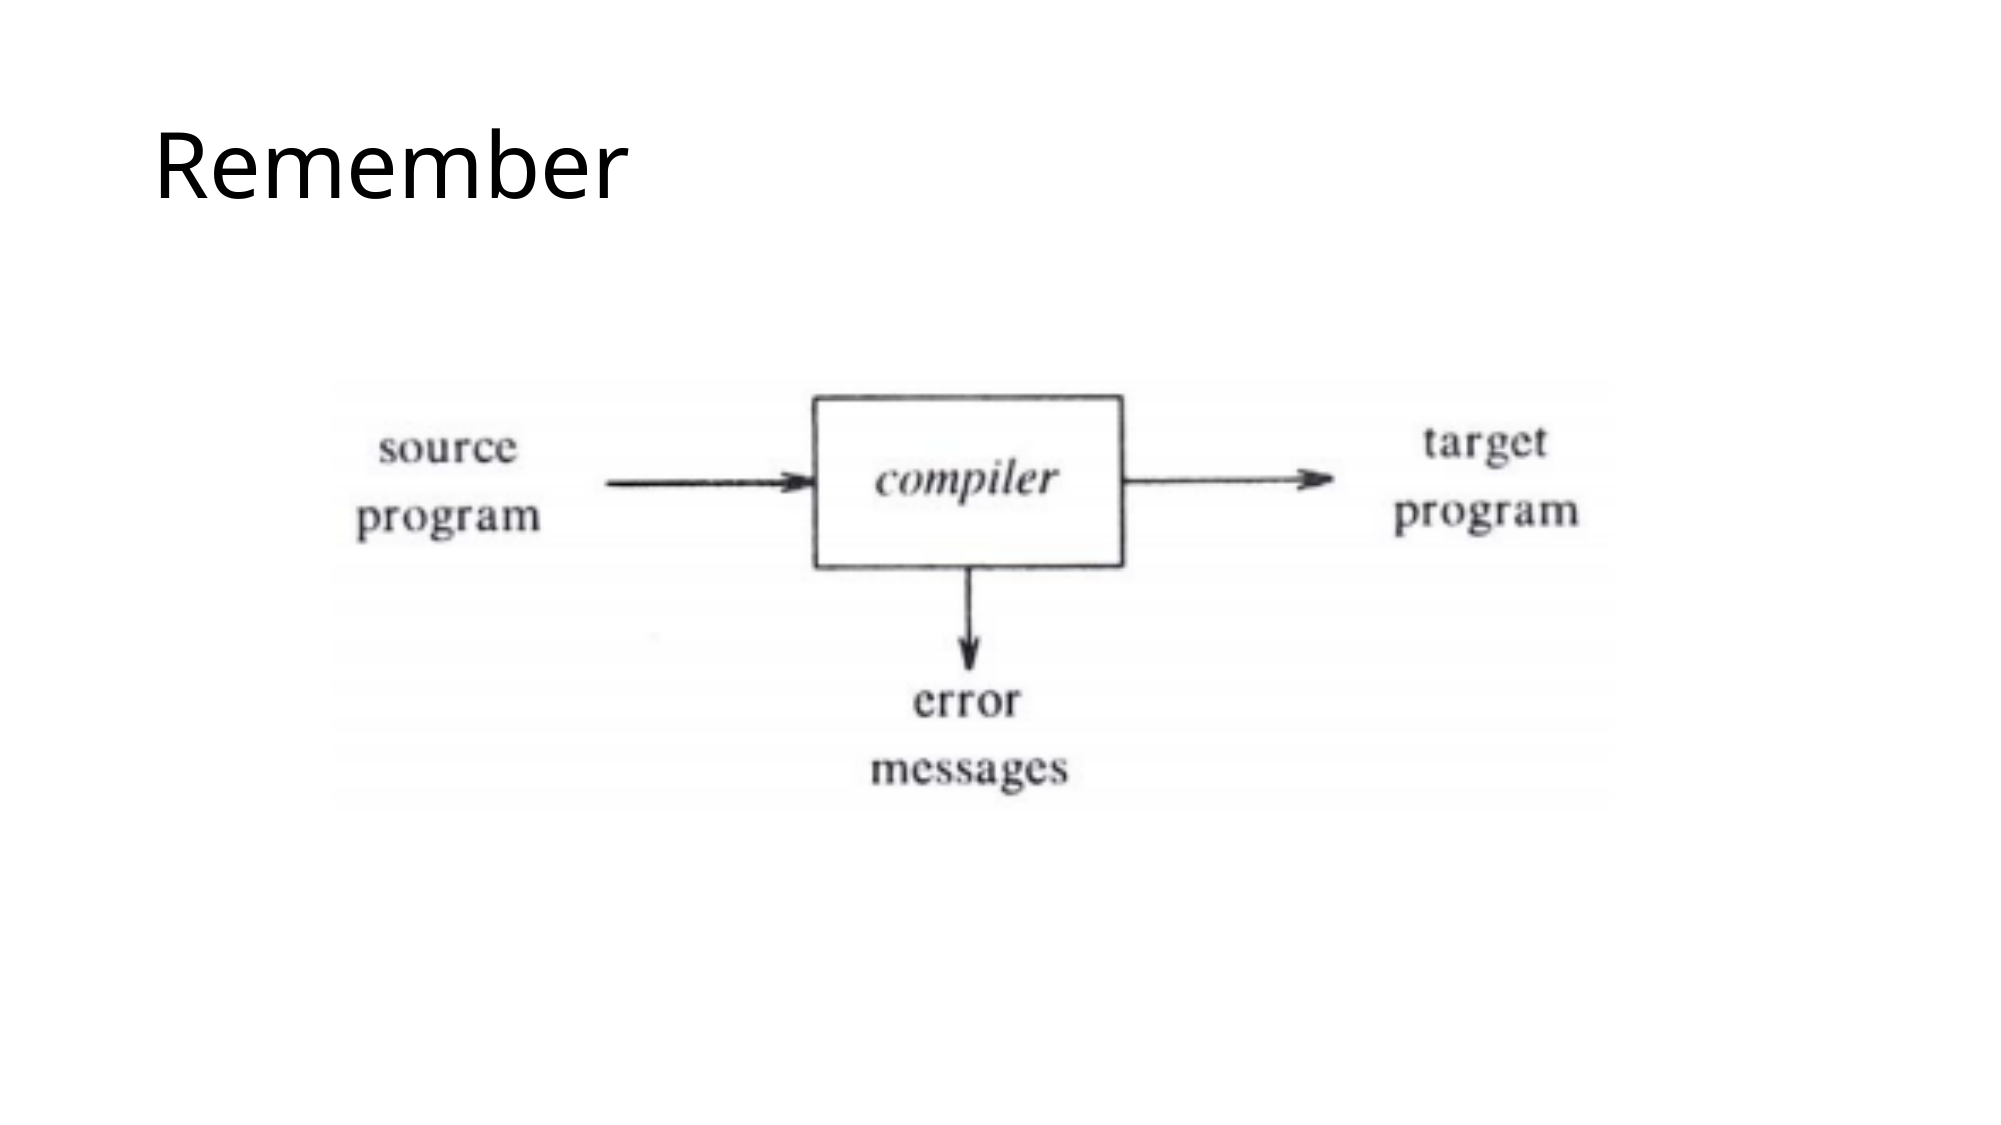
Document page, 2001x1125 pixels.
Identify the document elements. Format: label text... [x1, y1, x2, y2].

title Remember [137, 59, 1863, 278]
picture [259, 331, 1662, 834]
